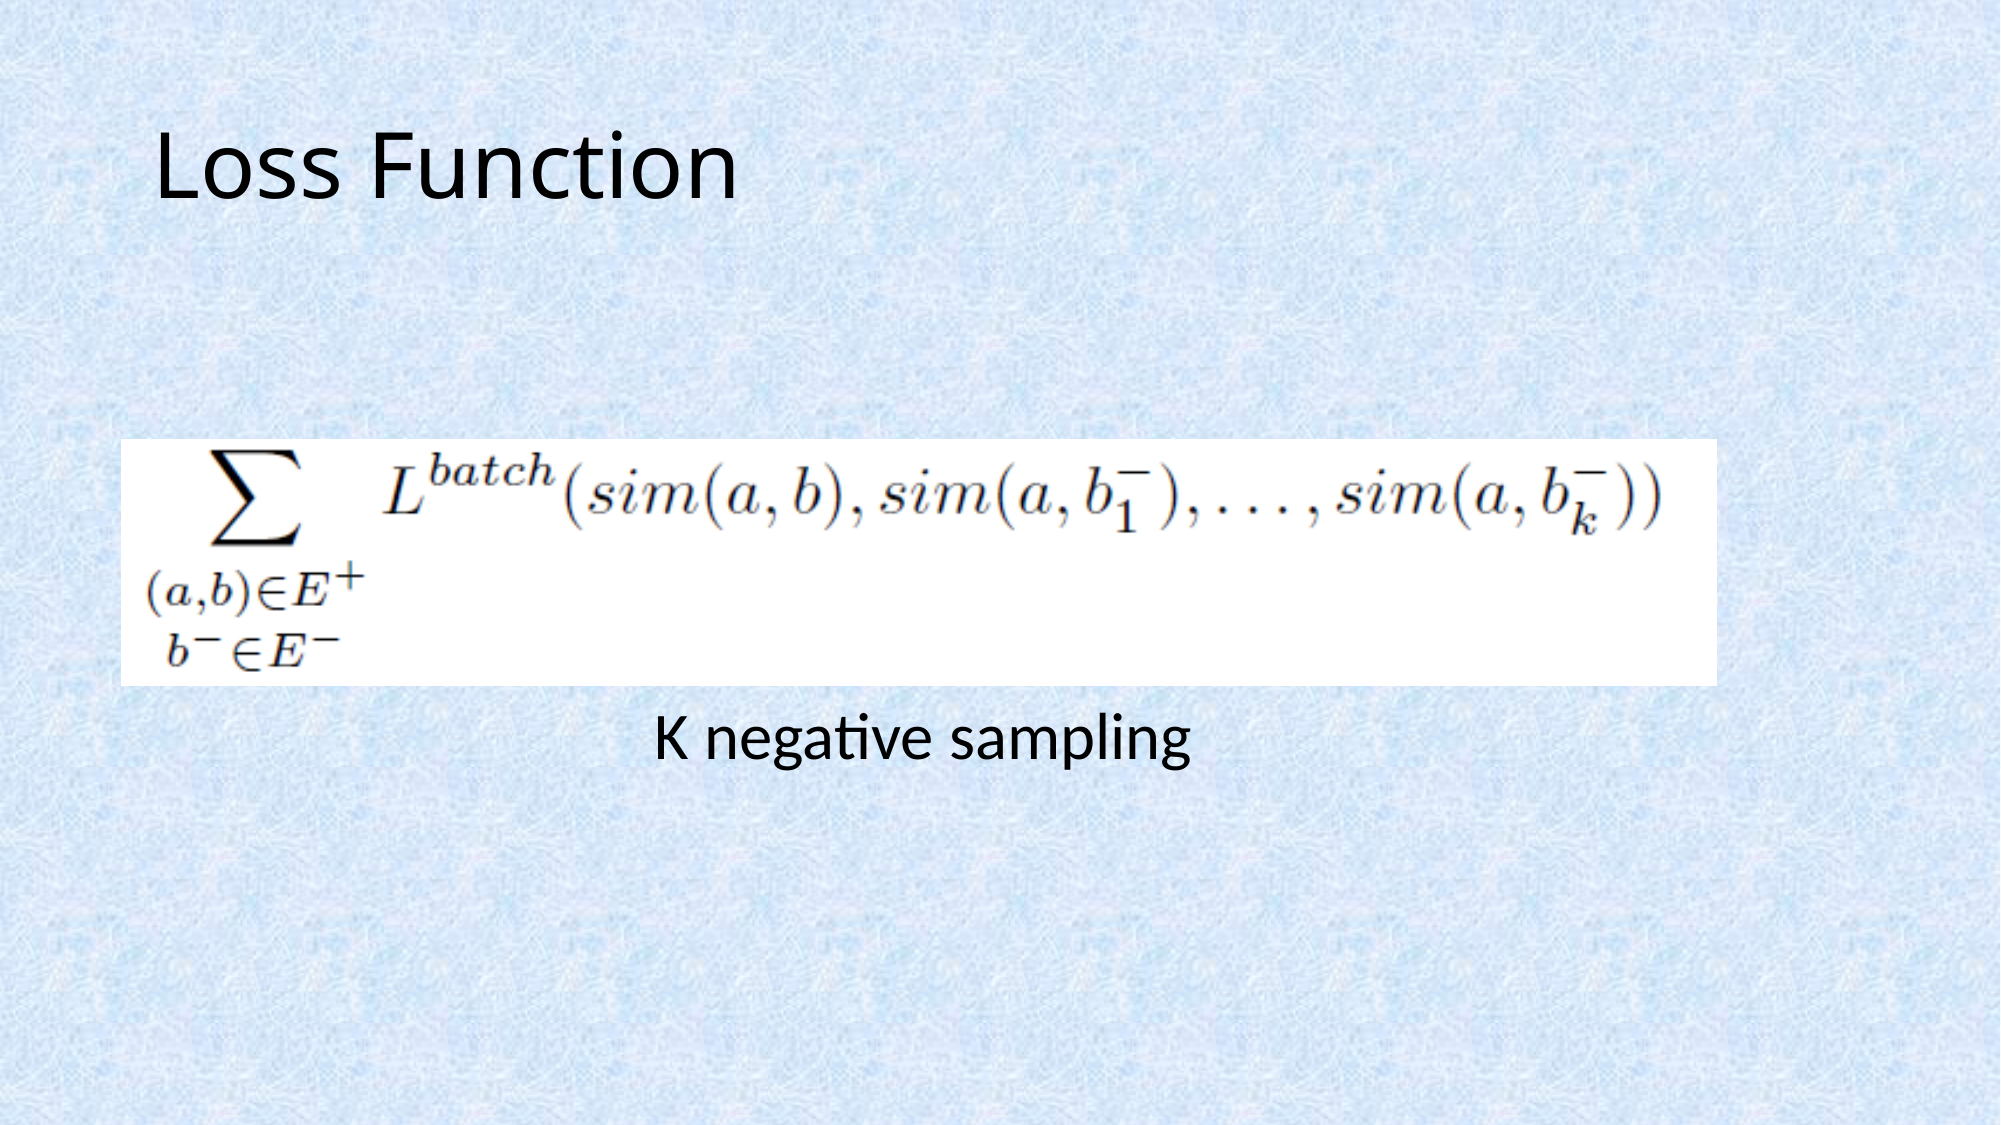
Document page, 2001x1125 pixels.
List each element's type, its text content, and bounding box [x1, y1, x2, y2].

text_box K negative sampling [640, 686, 1360, 780]
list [121, 439, 1717, 686]
title Loss Function [137, 59, 1863, 278]
picture [0, 0, 2001, 1125]
